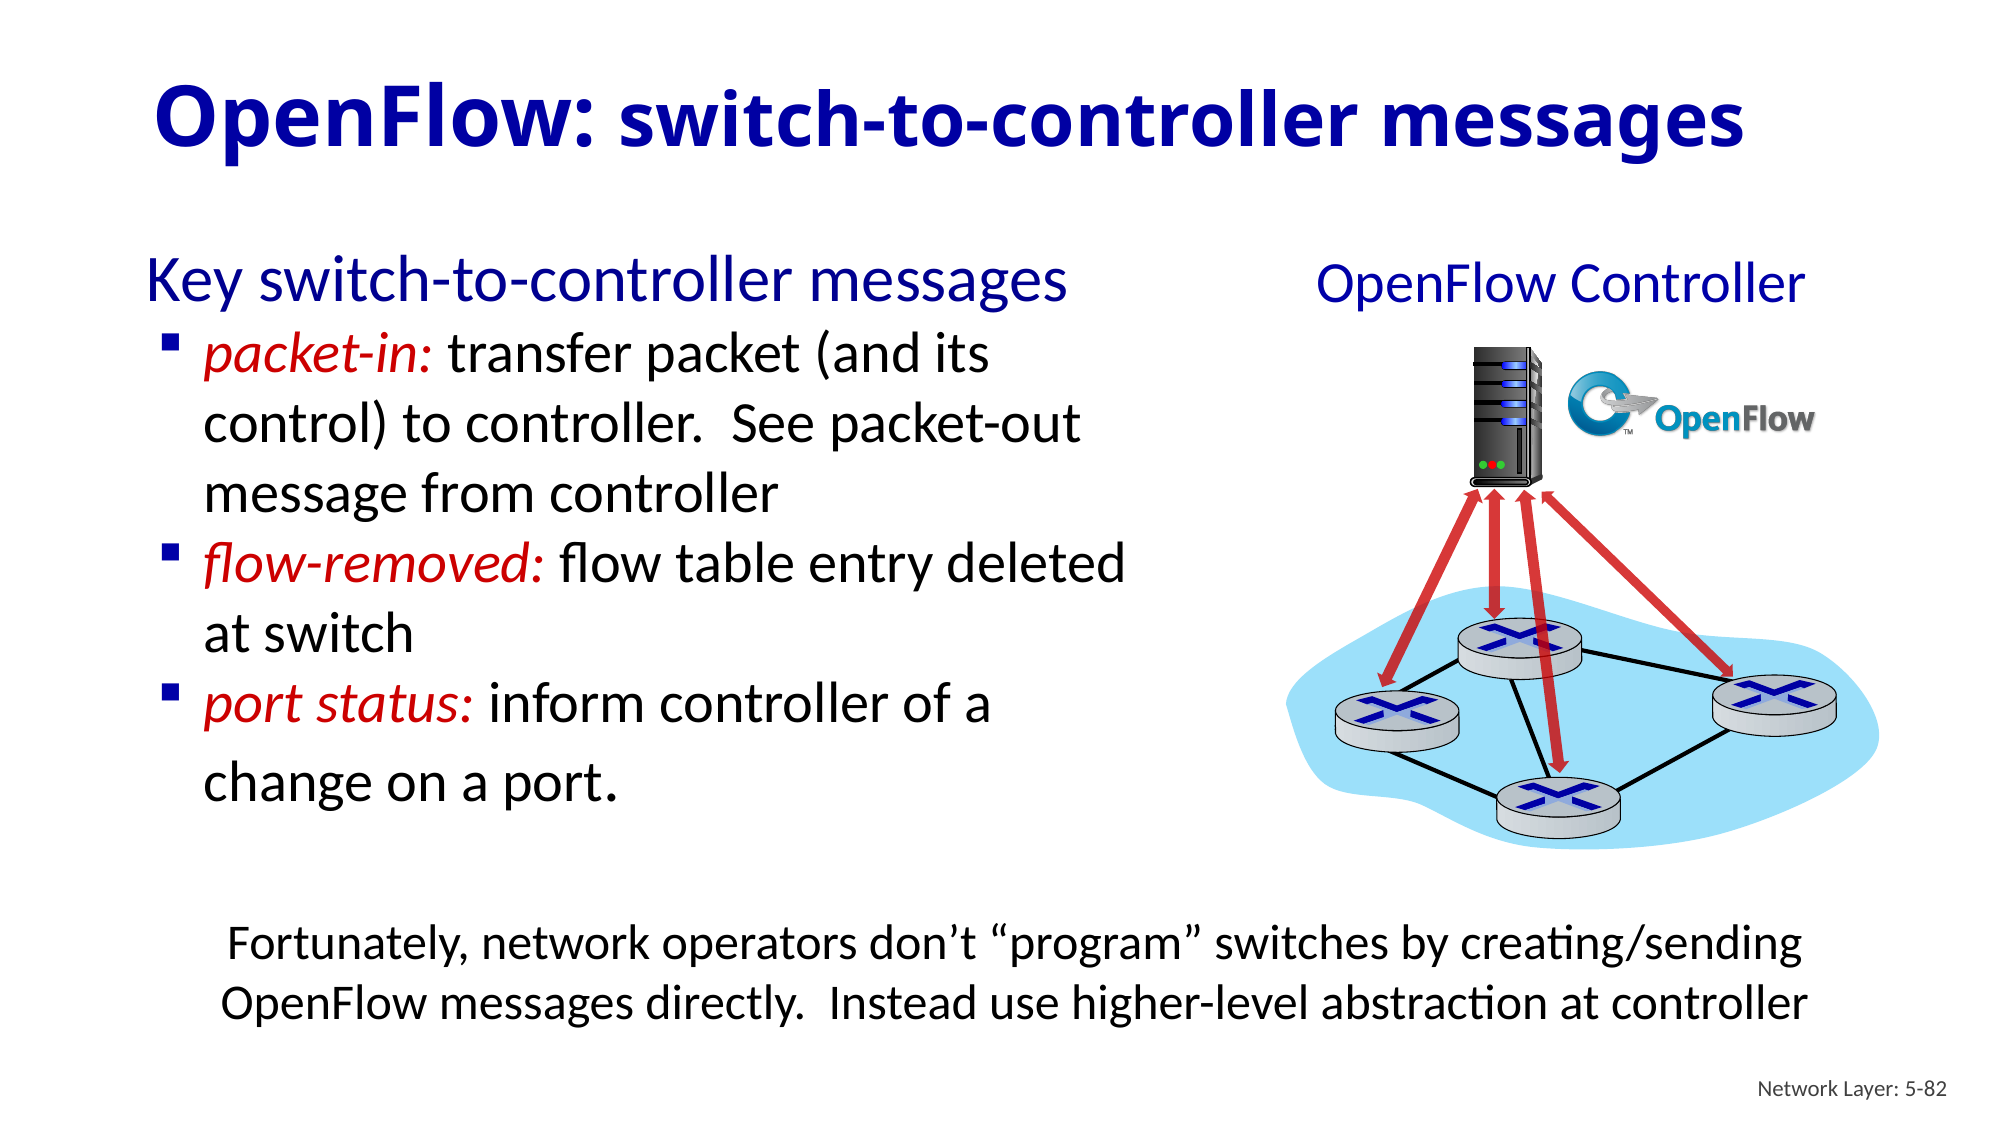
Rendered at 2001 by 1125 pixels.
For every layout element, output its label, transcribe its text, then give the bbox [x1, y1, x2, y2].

title OpenFlow: switch-to-controller messages [137, 45, 1863, 193]
text_box Fortunately, network operators don’t “program” switches by creating/sending OpenFlow messages directly. Instead use higher-level abstraction at controller [160, 901, 1870, 1082]
text_box Key switch-to-controller messages packet-in: transfer packet (and its control) to controller. See packet-out message from controller flow-removed: flow table entry deleted at switch port status: inform controller of a change on a port. [132, 227, 1190, 822]
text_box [1285, 237, 1880, 850]
slide_number Network Layer: 5-82 [1512, 1056, 1963, 1117]
